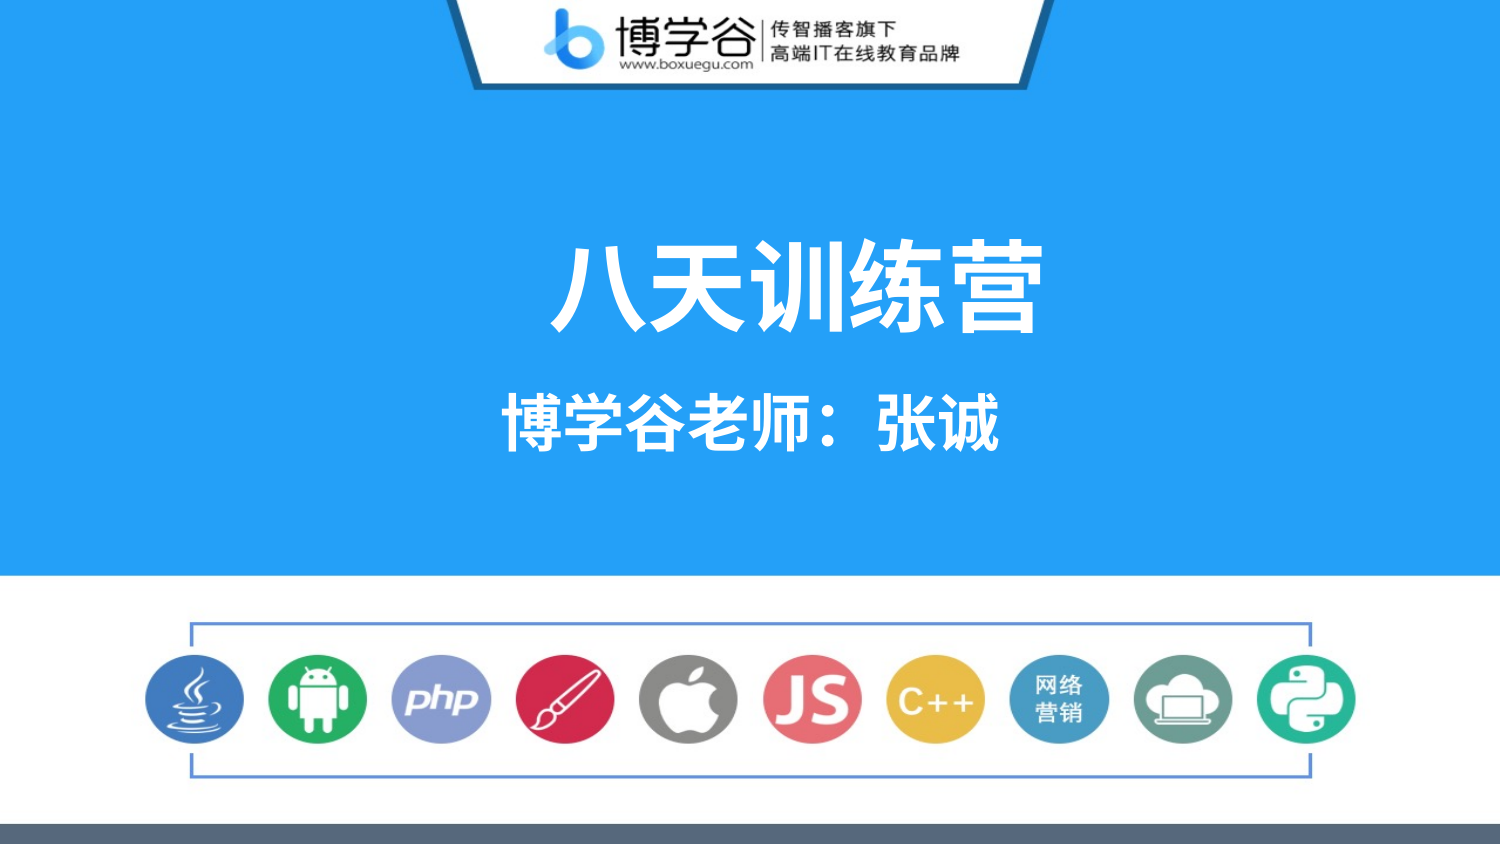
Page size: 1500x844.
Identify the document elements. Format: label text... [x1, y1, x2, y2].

picture [0, 0, 1500, 844]
title 八天训练营 [96, 202, 1500, 354]
text_box 博学谷老师：张诚 [485, 377, 1015, 467]
